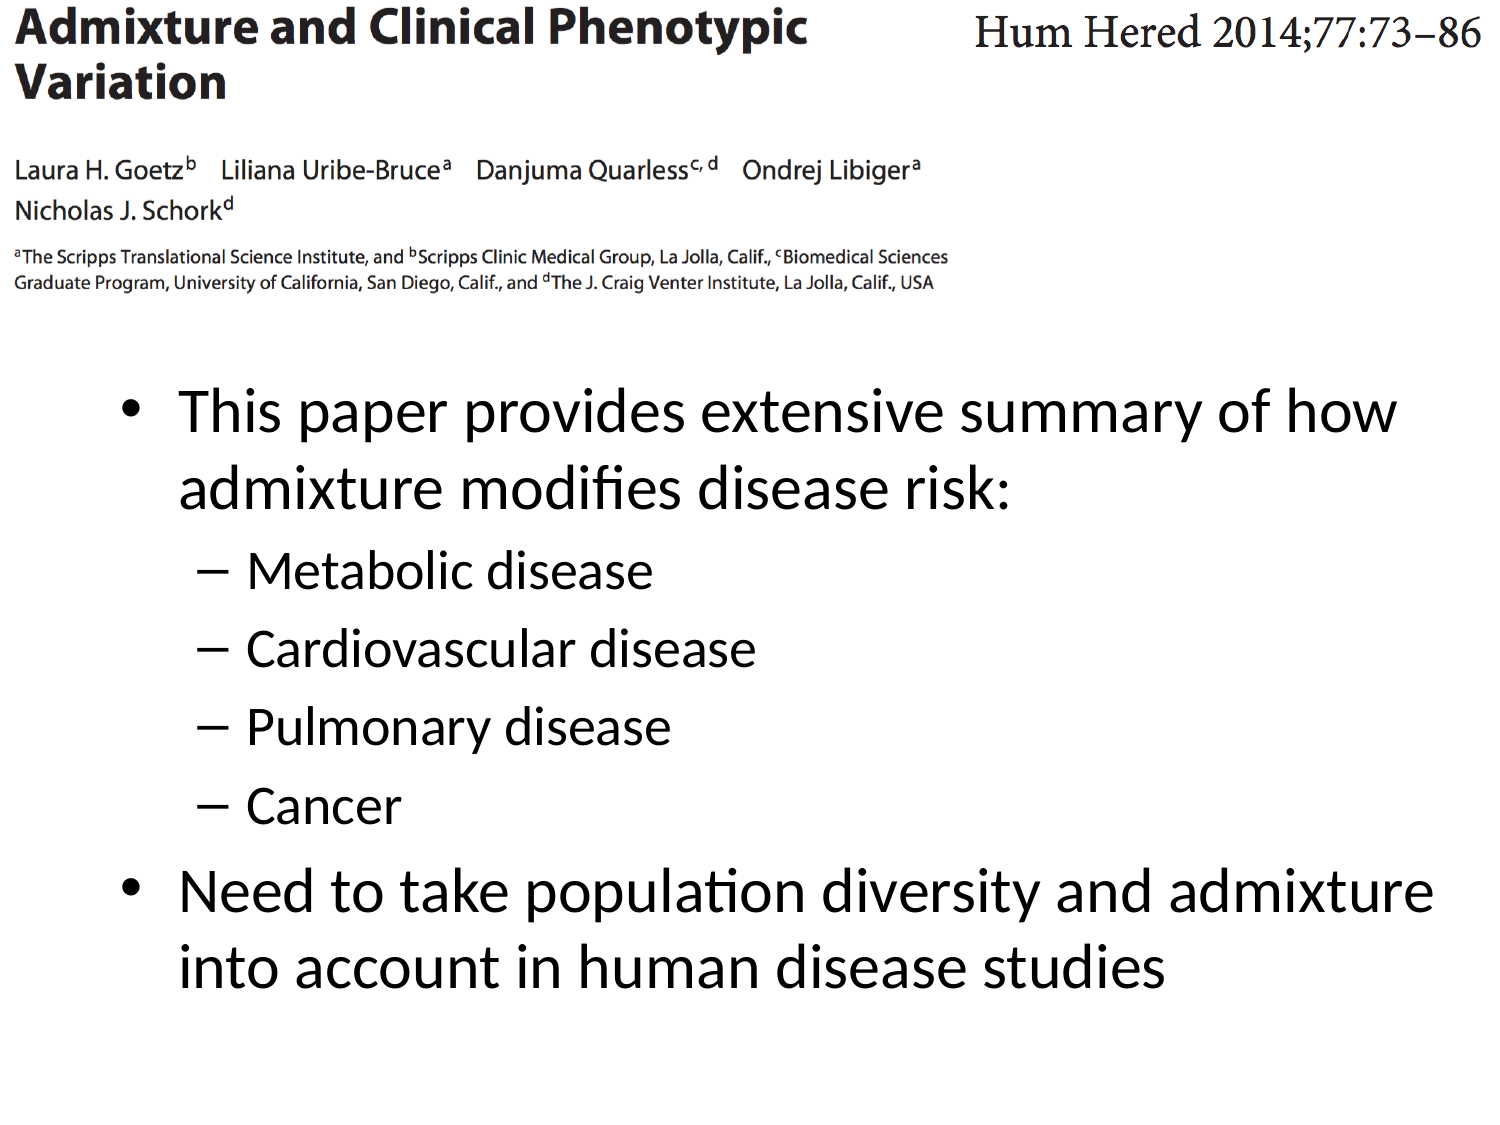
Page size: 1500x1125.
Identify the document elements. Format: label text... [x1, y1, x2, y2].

picture [0, 0, 1491, 303]
list This paper provides extensive summary of how admixture modifies disease risk: Metabolic disease Cardiovascular disease Pulmonary disease Cancer Need to take population diversity and admixture into account in human disease studies [104, 361, 1455, 1022]
